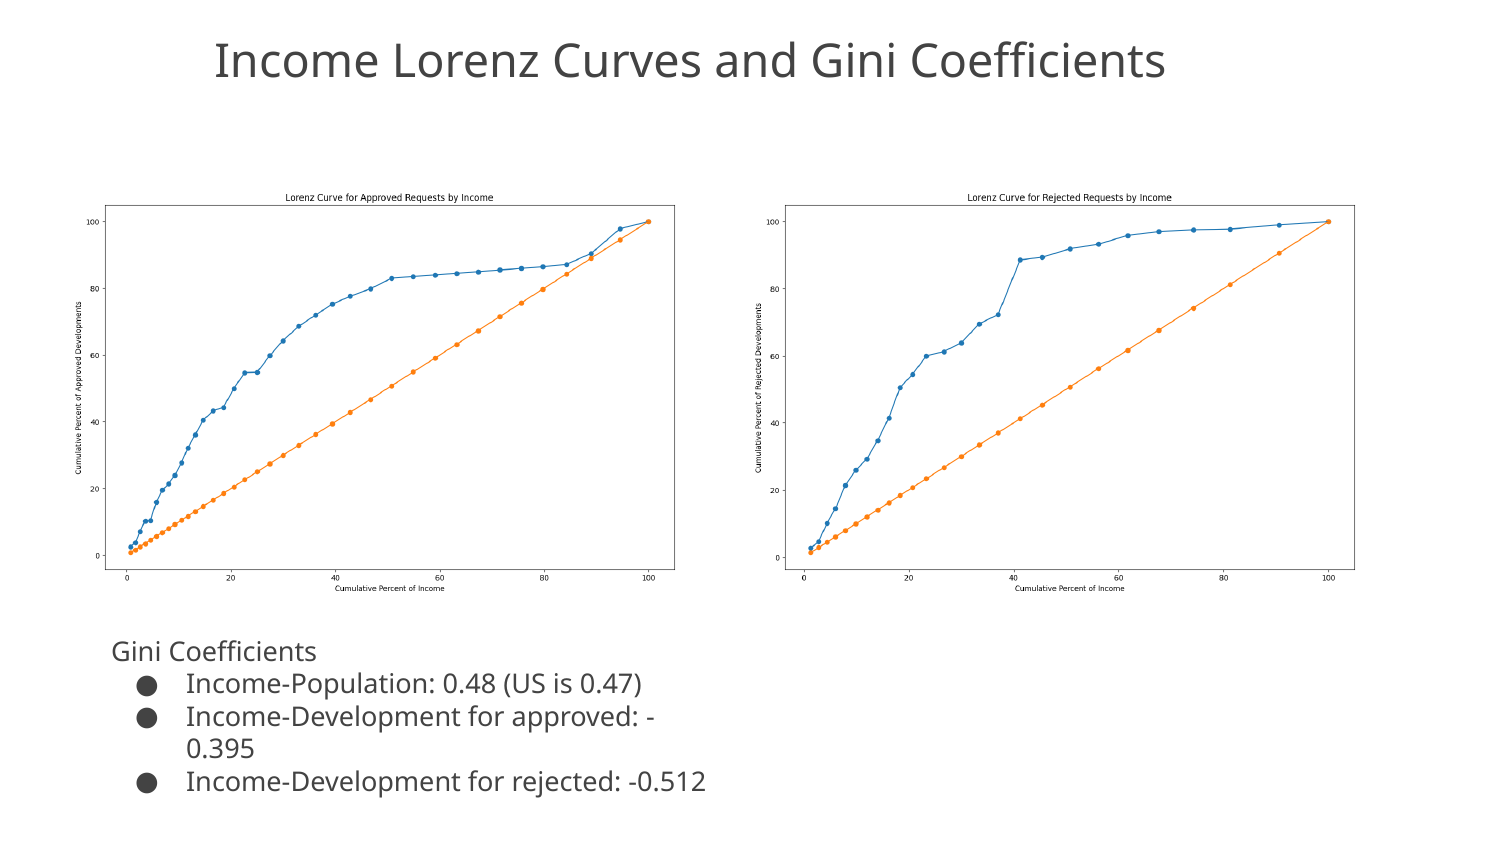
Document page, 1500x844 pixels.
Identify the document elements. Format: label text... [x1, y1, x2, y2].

text_box Gini Coefficients Income-Population: 0.48 (US is 0.47) Income-Development for approved: -0.395 Income-Development for rejected: -0.512 [96, 619, 734, 812]
picture [70, 188, 680, 597]
text_box Income Lorenz Curves and Gini Coefficients [96, 15, 1287, 102]
picture [749, 188, 1359, 597]
